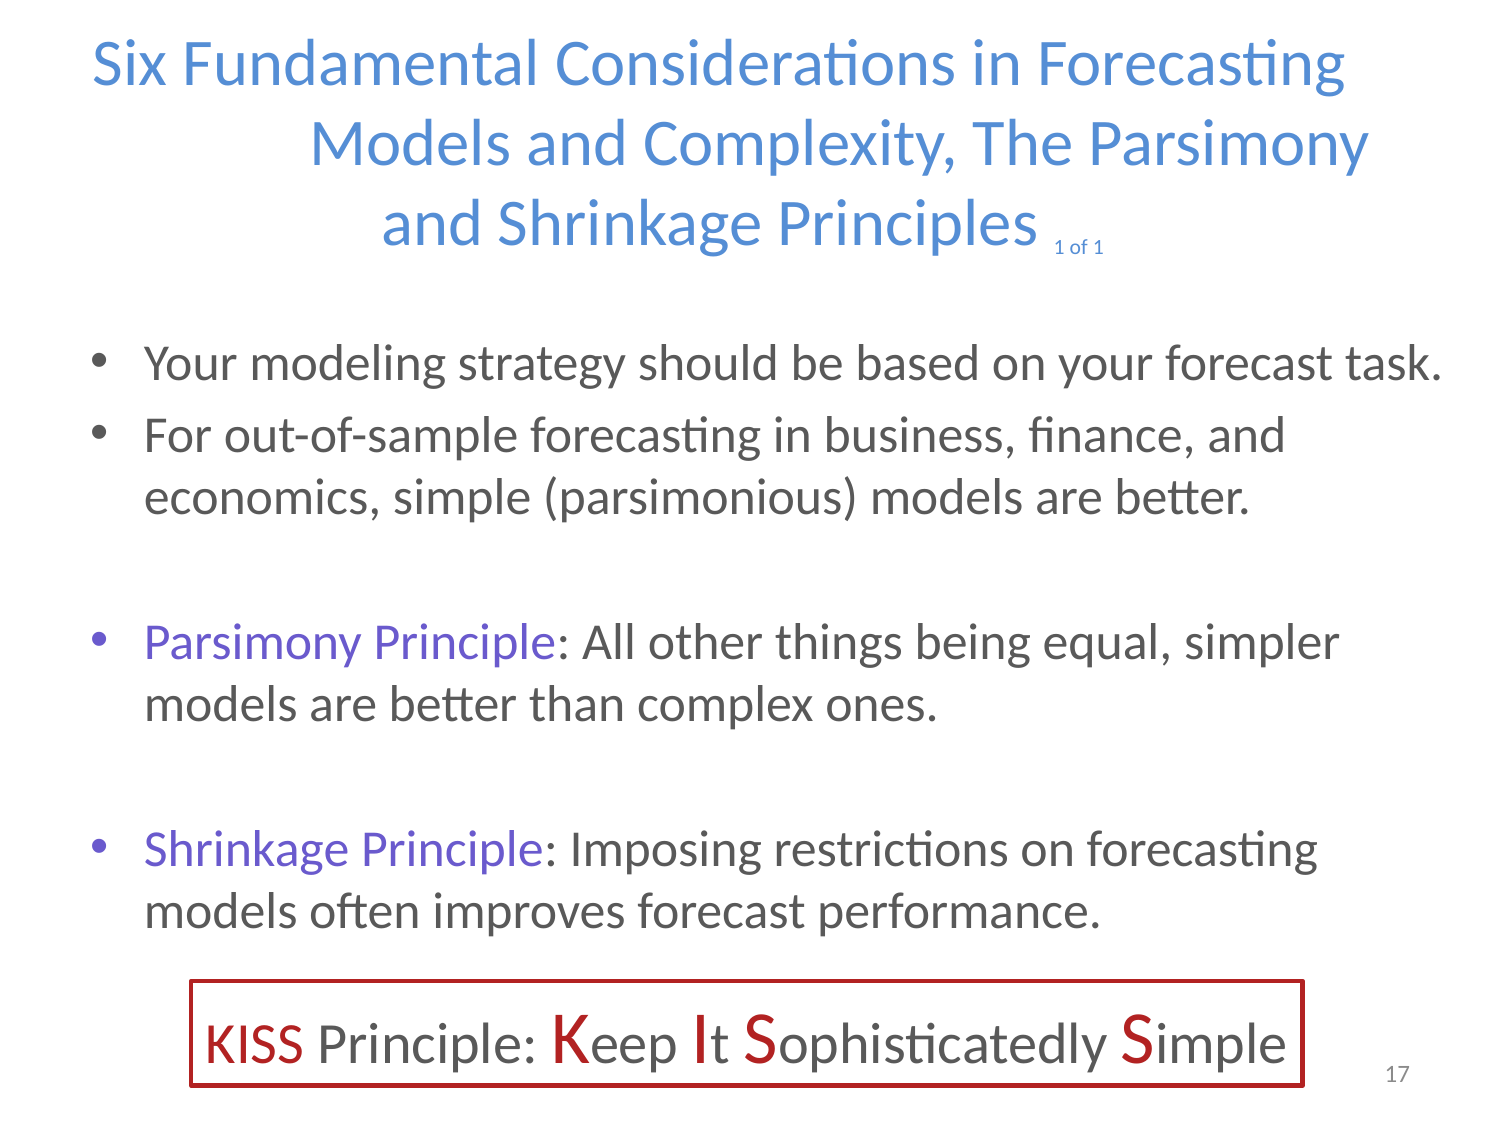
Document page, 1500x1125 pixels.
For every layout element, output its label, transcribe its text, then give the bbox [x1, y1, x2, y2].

title Six Fundamental Considerations in Forecasting Models and Complexity, The Parsimony and Shrinkage Principles 1 of 1 [75, 45, 1425, 233]
list Your modeling strategy should be based on your forecast task. For out-of-sample forecasting in business, finance, and economics, simple (parsimonious) models are better. Parsimony Principle: All other things being equal, simpler models are better than complex ones. Shrinkage Principle: Imposing restrictions on forecasting models often improves forecast performance. [75, 320, 1467, 1014]
text_box KISS Principle: Keep It Sophisticatedly Simple [191, 980, 1303, 1086]
slide_number 17 [1074, 1042, 1425, 1103]
